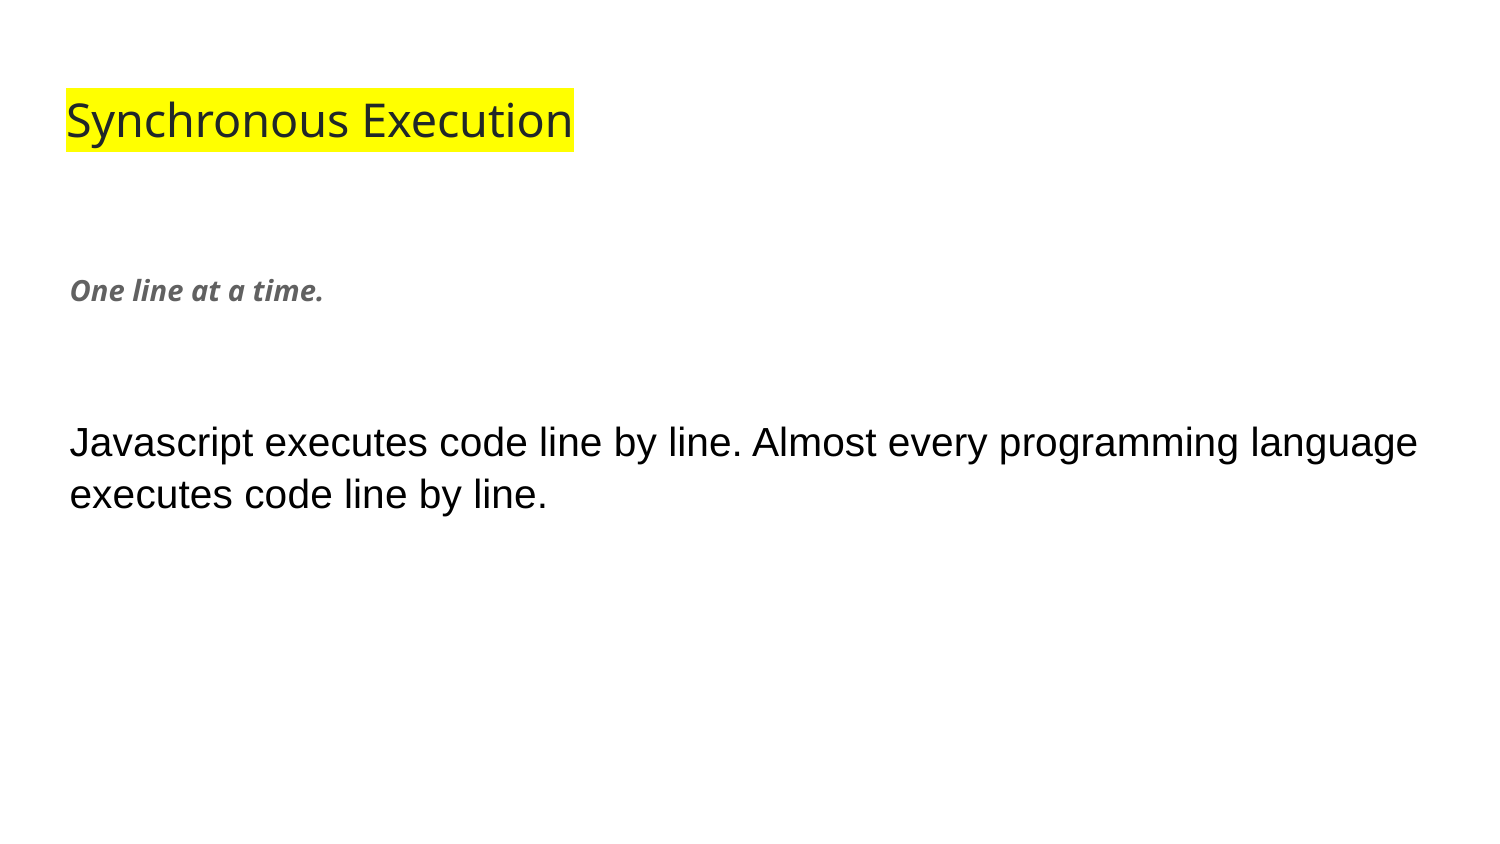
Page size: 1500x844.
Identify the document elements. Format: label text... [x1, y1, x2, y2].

list One line at a time. Javascript executes code line by line. Almost every programming language executes code line by line. [54, 248, 1446, 810]
title Synchronous Execution [51, 72, 1449, 167]
